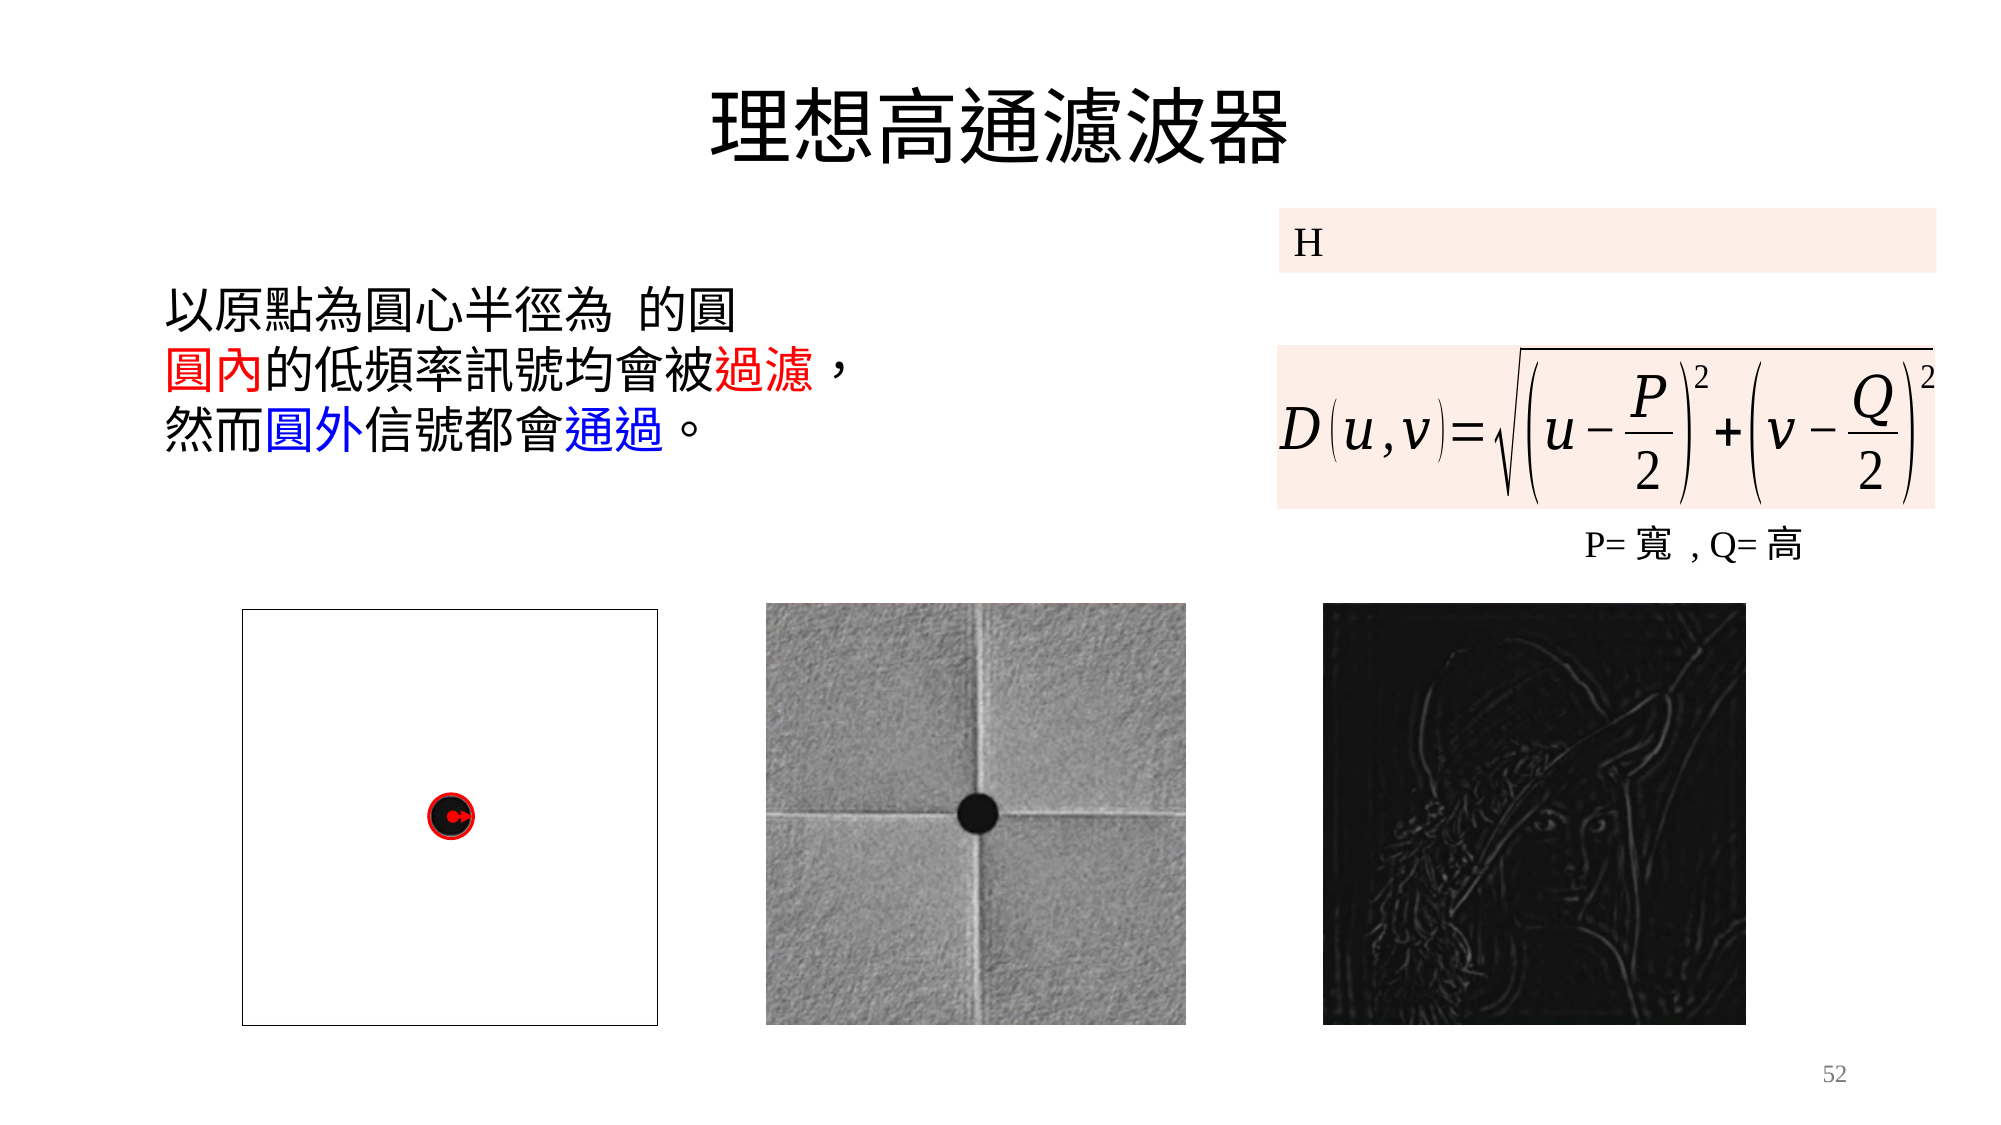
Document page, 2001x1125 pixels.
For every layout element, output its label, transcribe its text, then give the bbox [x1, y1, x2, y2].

picture [1322, 602, 1746, 1026]
slide_number 52 [1412, 1042, 1863, 1103]
text_box 理想高通濾波器 [0, 67, 2000, 182]
picture [241, 608, 658, 1026]
text_box P=寬 , Q=高 [1569, 513, 1820, 573]
picture [765, 603, 1187, 1025]
